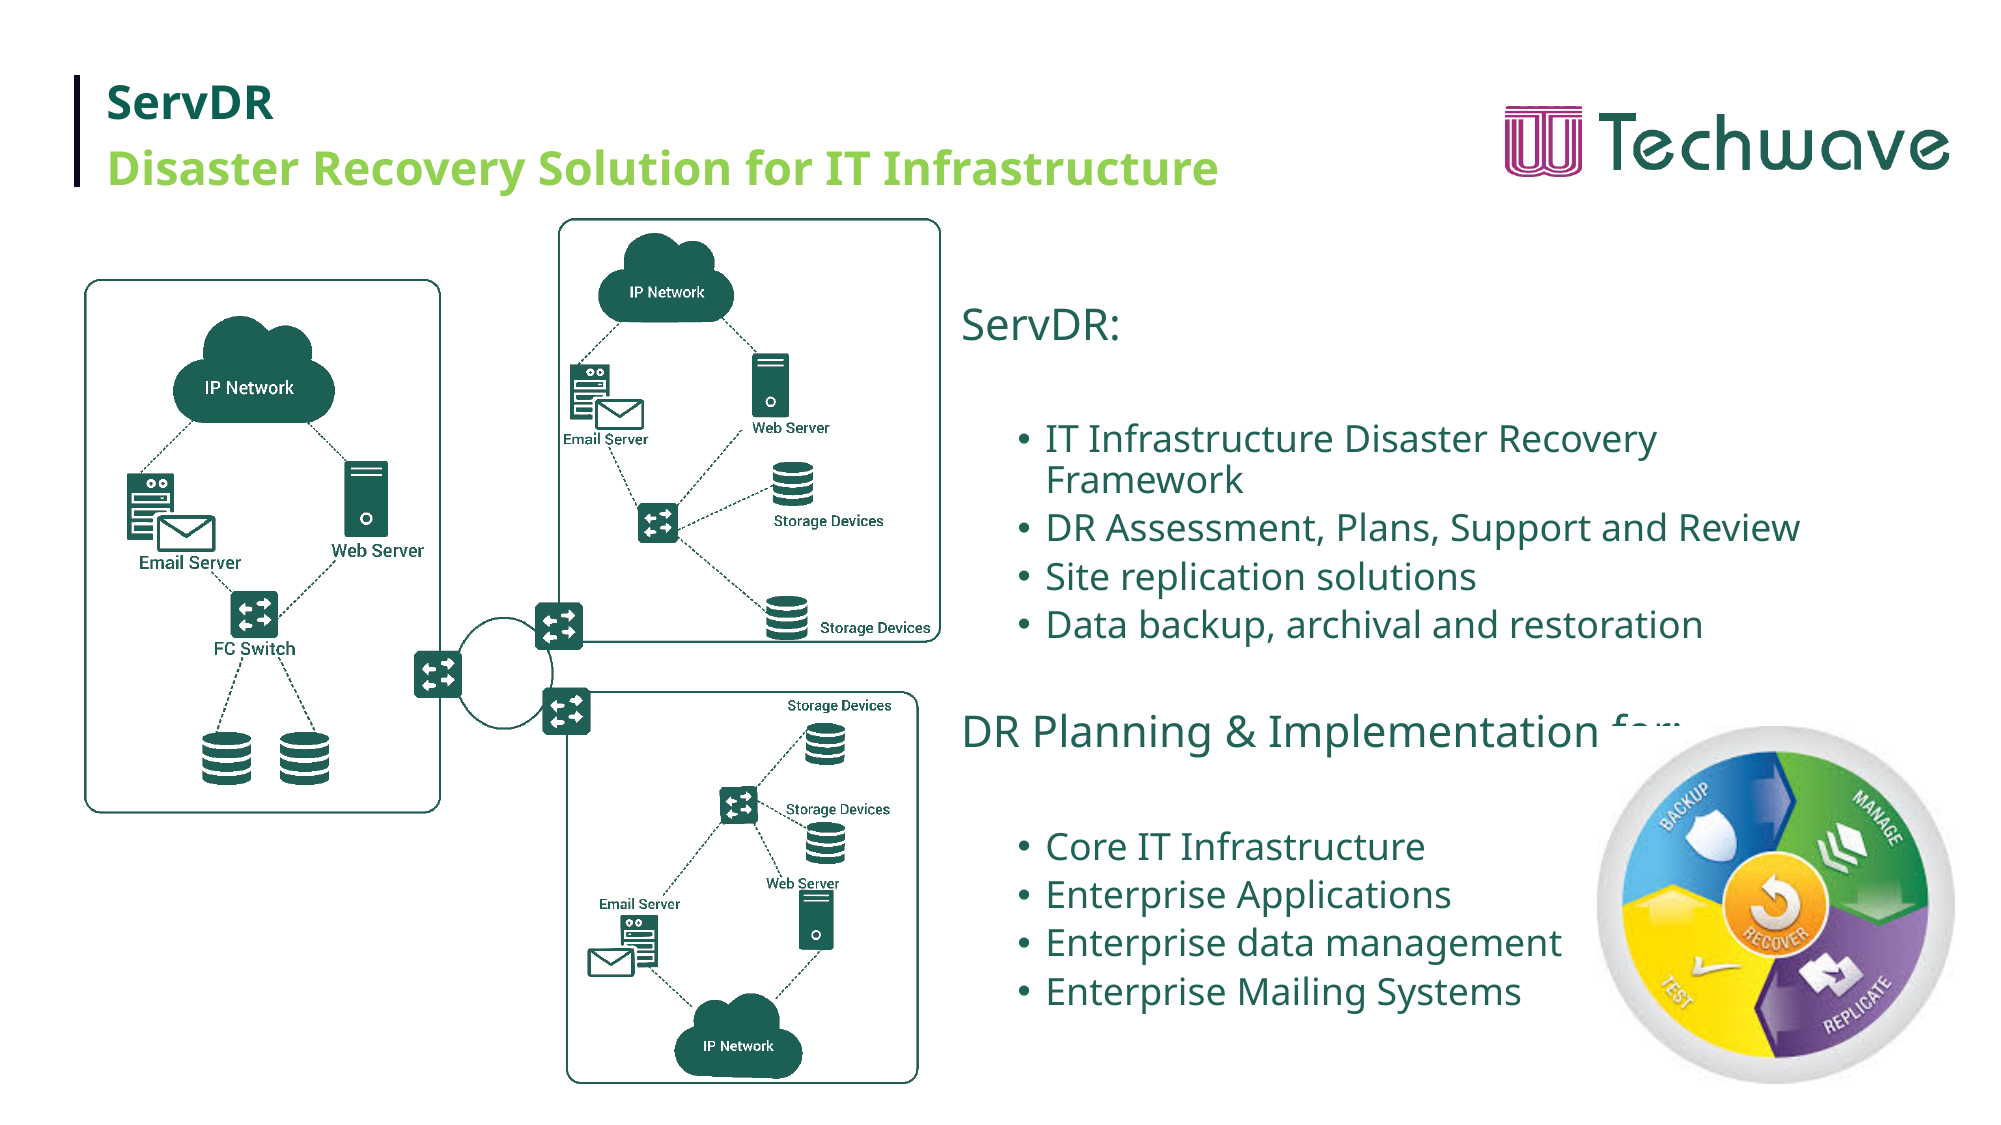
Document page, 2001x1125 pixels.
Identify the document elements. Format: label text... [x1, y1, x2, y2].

picture [1597, 726, 1955, 1084]
title ServDR [91, 71, 688, 137]
picture [84, 218, 941, 1084]
picture [1599, 113, 1950, 170]
list ServDR: IT Infrastructure Disaster Recovery Framework DR Assessment, Plans, Support and Review Site replication solutions Data backup, archival and restoration DR Planning & Implementation for: Core IT Infrastructure Enterprise Applications Enterprise data management Enterprise Mailing Systems [946, 295, 1856, 1084]
list Disaster Recovery Solution for IT Infrastructure [91, 137, 1281, 219]
picture [1505, 106, 1582, 177]
